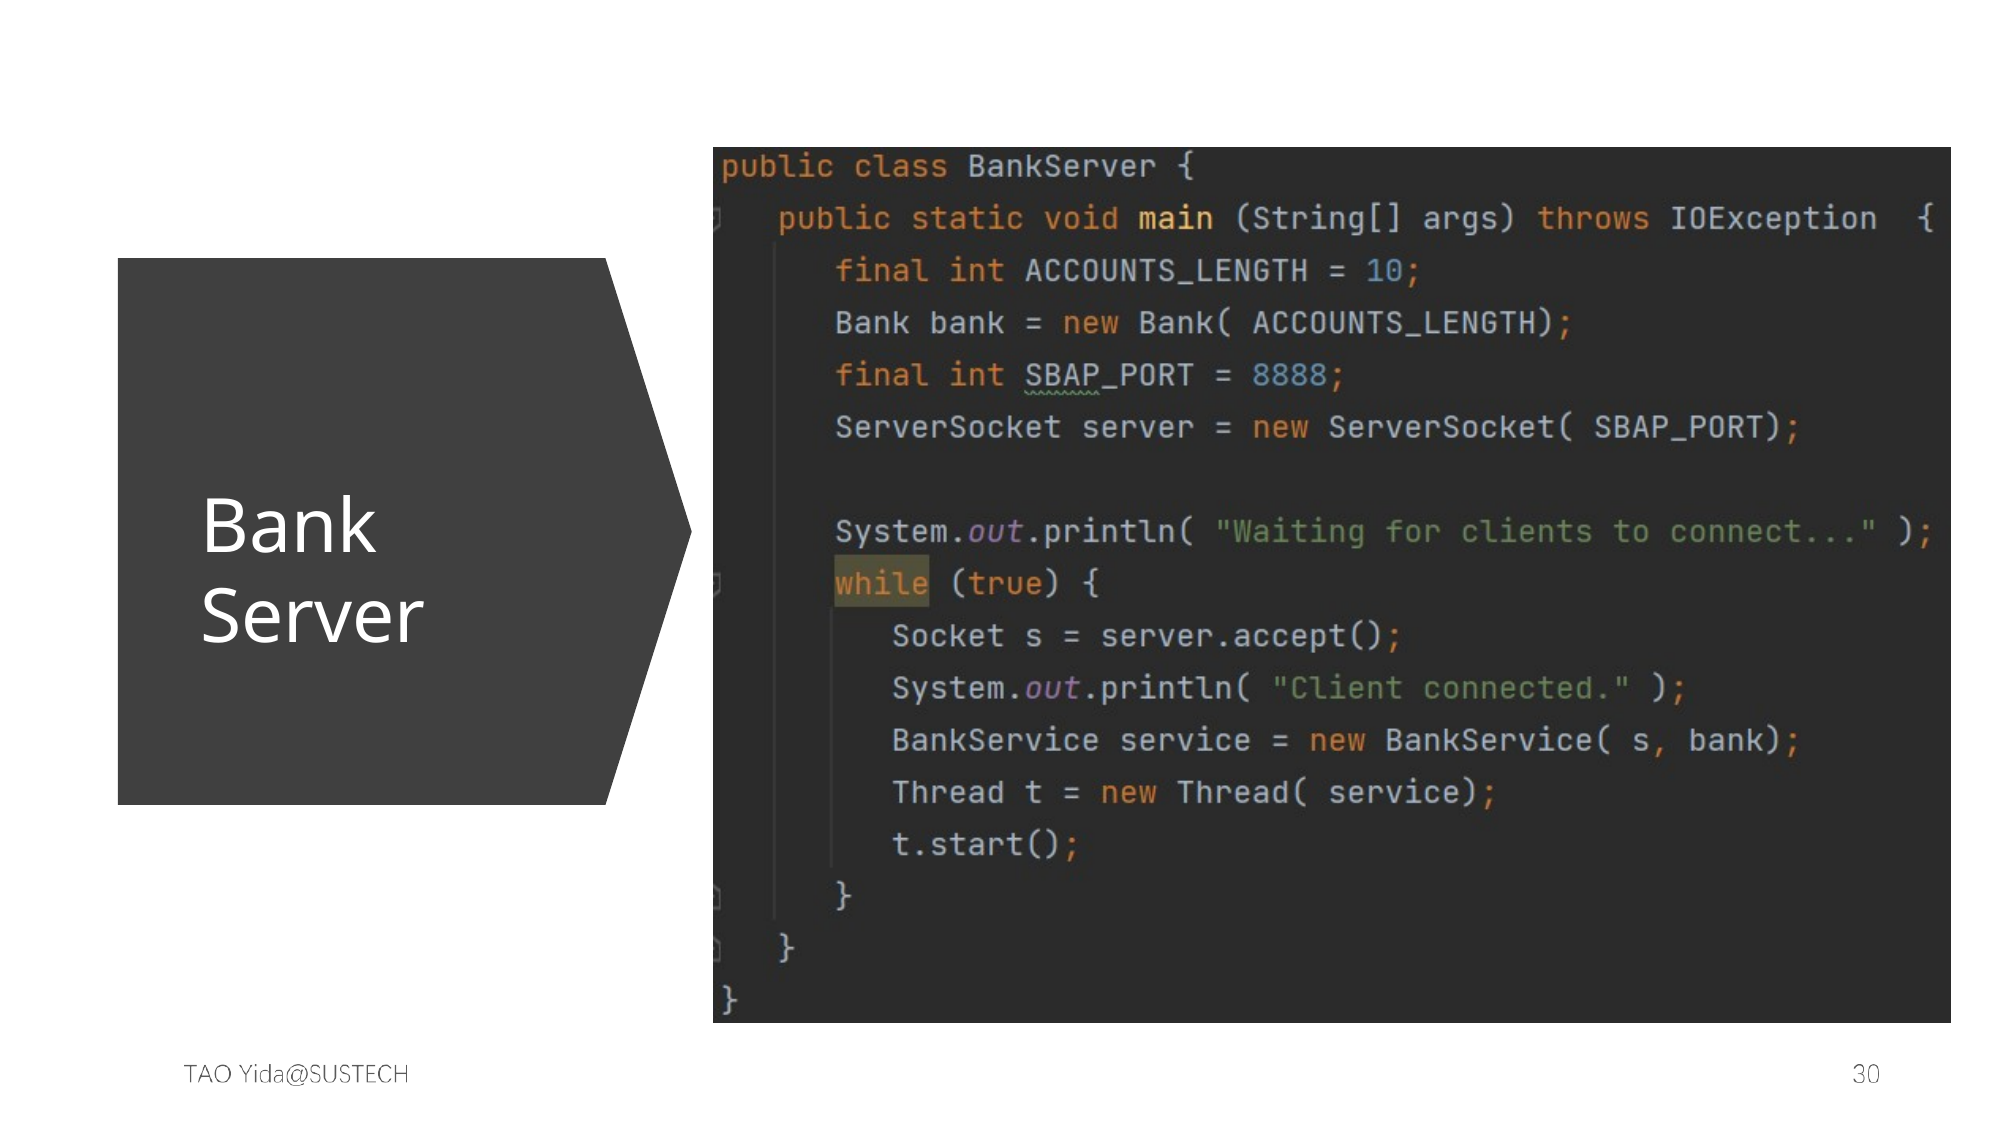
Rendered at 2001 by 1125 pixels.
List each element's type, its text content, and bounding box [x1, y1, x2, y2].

title Bank Server [198, 475, 571, 666]
picture [183, 1063, 407, 1086]
picture [1853, 1064, 1879, 1083]
picture [713, 147, 1951, 1023]
